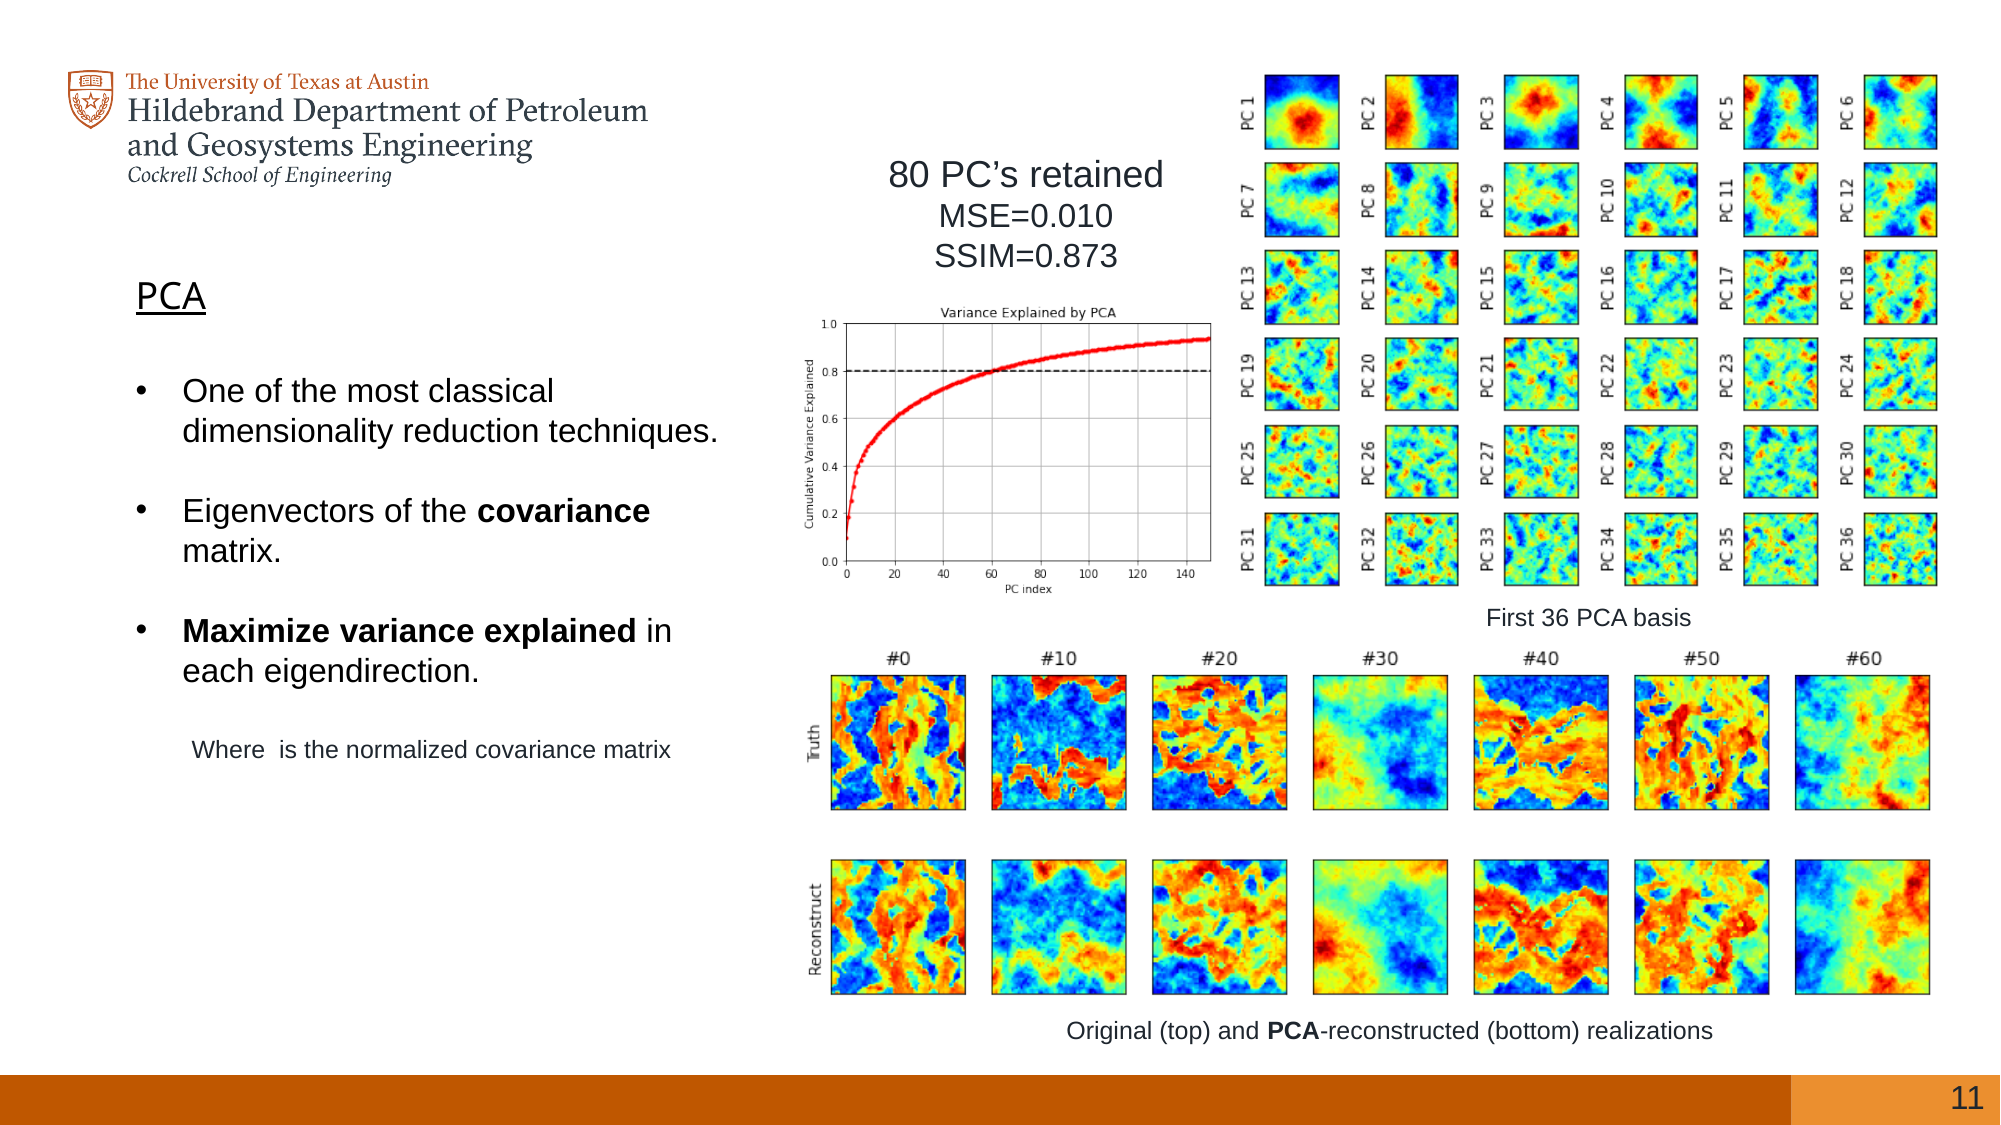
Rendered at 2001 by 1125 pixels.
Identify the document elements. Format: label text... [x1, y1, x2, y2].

picture [68, 70, 648, 187]
text_box First 36 PCA basis [1236, 602, 1942, 639]
picture [1232, 64, 1947, 602]
picture [798, 639, 1947, 1011]
text_box Original (top) and PCA-reconstructed (bottom) realizations [1037, 1011, 1744, 1052]
text_box 11 [1934, 1068, 2000, 1124]
text_box PCA [120, 264, 816, 324]
text_box 80 PC’s retained MSE=0.010 SSIM=0.873 [816, 142, 1232, 327]
picture [798, 299, 1218, 602]
